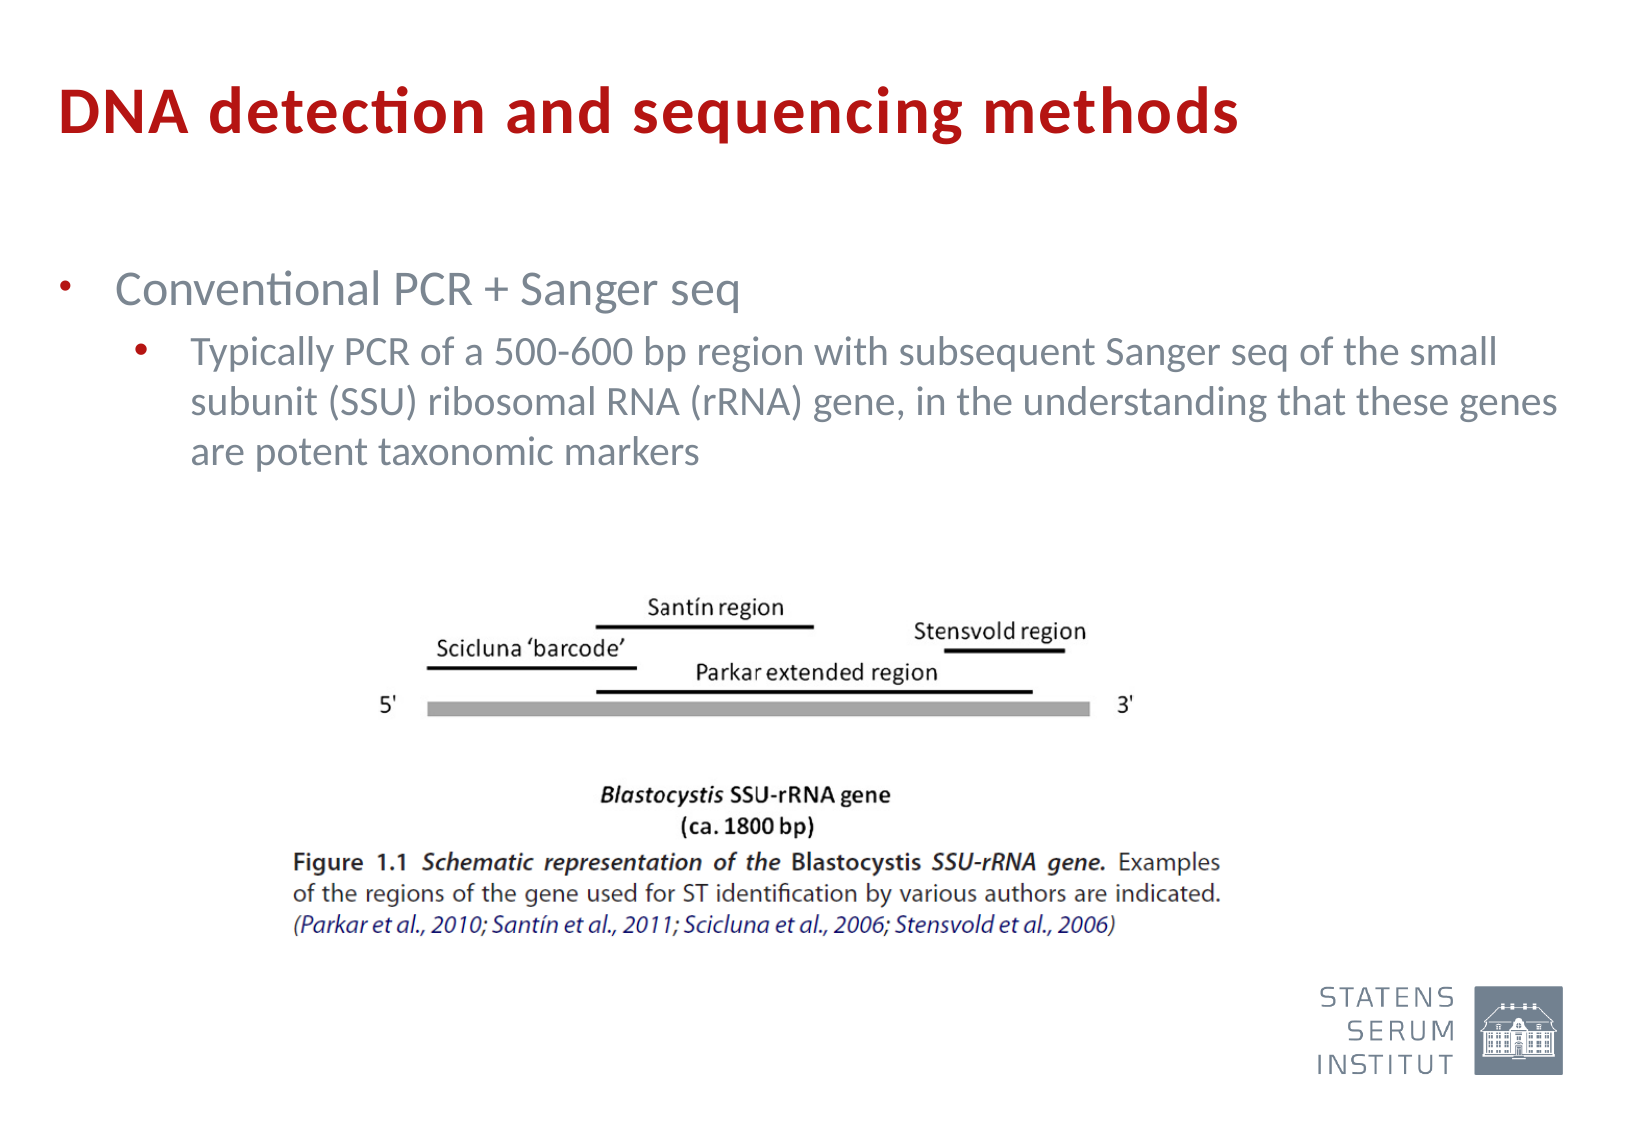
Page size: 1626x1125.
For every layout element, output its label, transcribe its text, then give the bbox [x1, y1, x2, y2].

picture [257, 562, 1252, 955]
title DNA detection and sequencing methods [59, 66, 1563, 148]
list Conventional PCR + Sanger seq Typically PCR of a 500-600 bp region with subsequent Sanger seq of the small subunit (SSU) ribosomal RNA (rRNA) gene, in the understanding that these genes are potent taxonomic markers [59, 205, 1563, 931]
picture [1318, 986, 1563, 1075]
